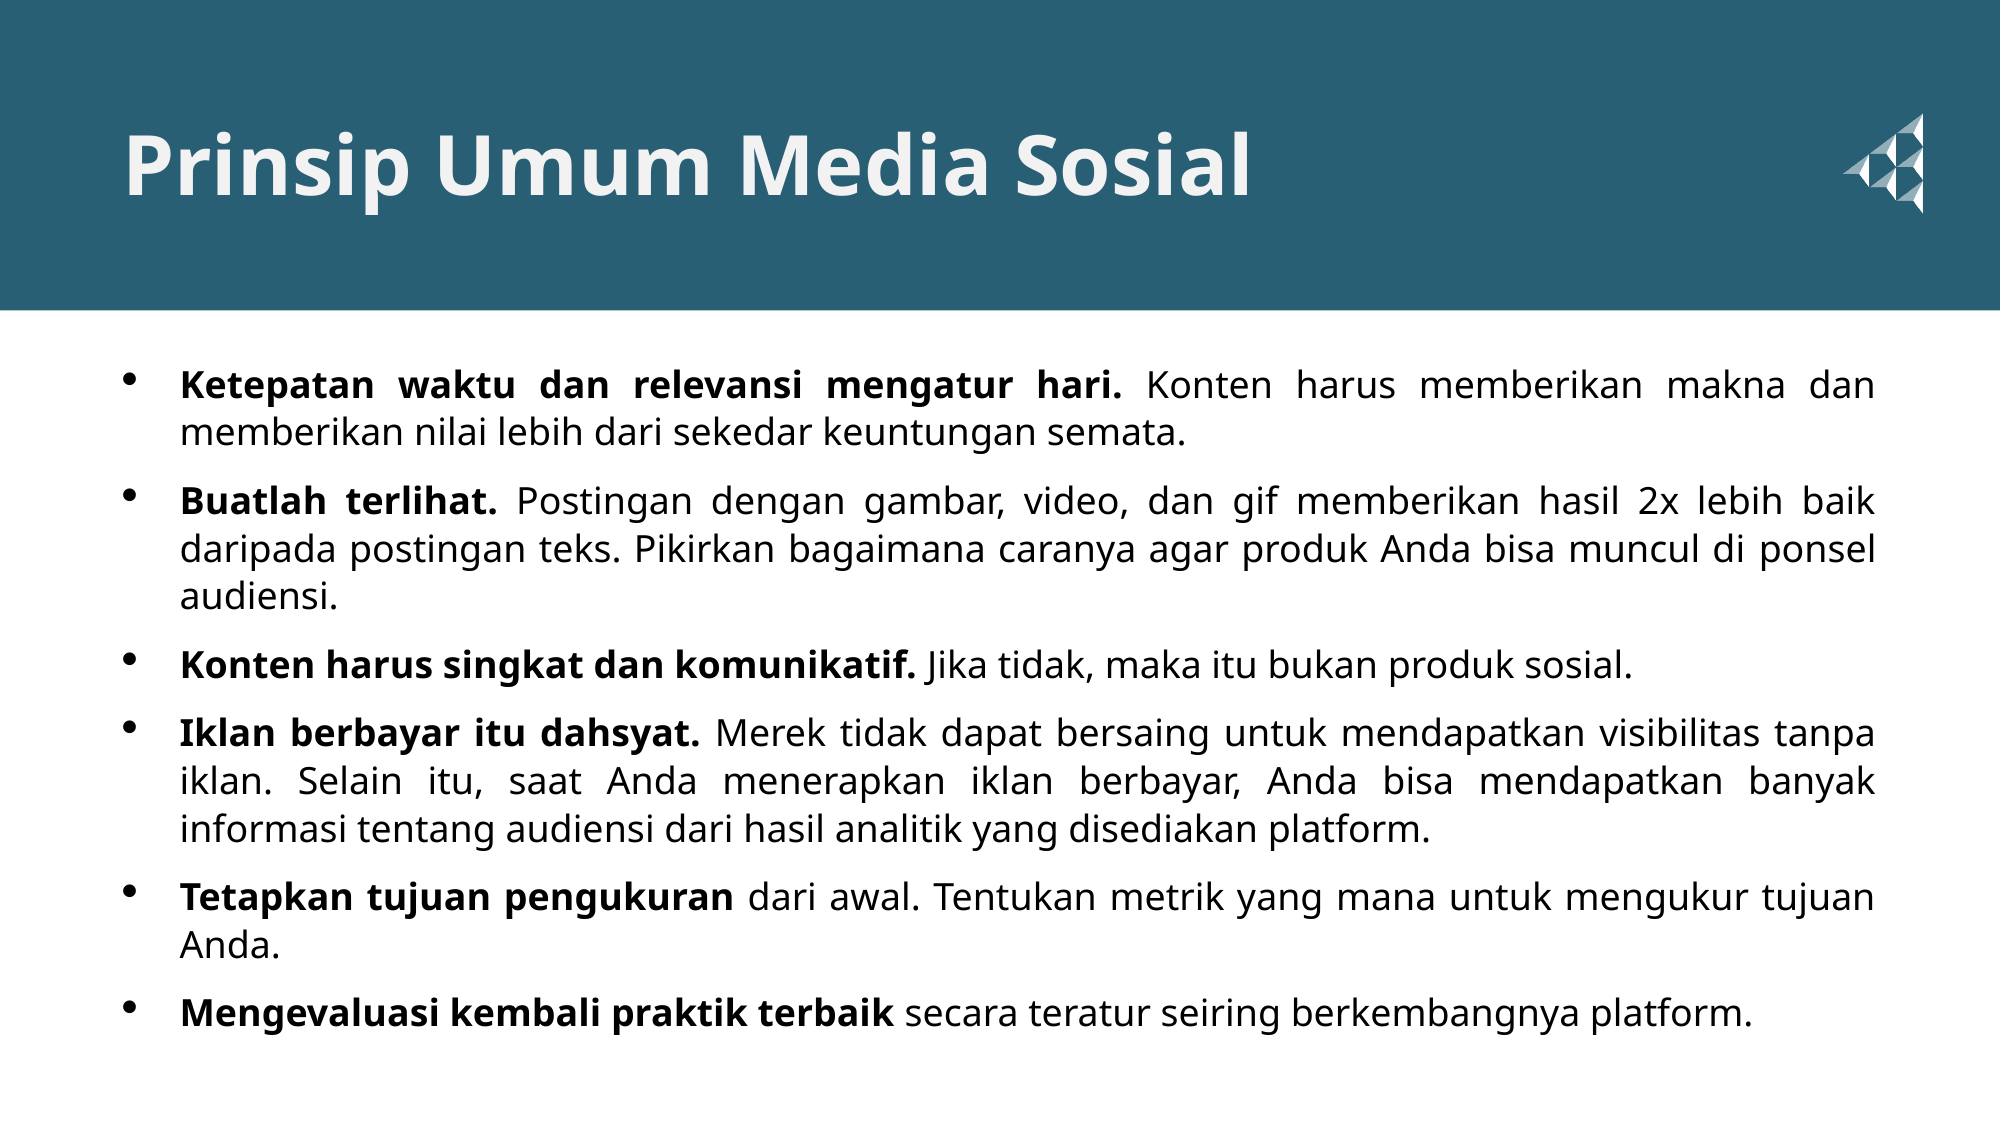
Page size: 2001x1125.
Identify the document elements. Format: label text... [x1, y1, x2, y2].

text_box Ketepatan waktu dan relevansi mengatur hari. Konten harus memberikan makna dan memberikan nilai lebih dari sekedar keuntungan semata. Buatlah terlihat. Postingan dengan gambar, video, dan gif memberikan hasil 2x lebih baik daripada postingan teks. Pikirkan bagaimana caranya agar produk Anda bisa muncul di ponsel audiensi. Konten harus singkat dan komunikatif. Jika tidak, maka itu bukan produk sosial. Iklan berbayar itu dahsyat. Merek tidak dapat bersaing untuk mendapatkan visibilitas tanpa iklan. Selain itu, saat Anda menerapkan iklan berbayar, Anda bisa mendapatkan banyak informasi tentang audiensi dari hasil analitik yang disediakan platform. Tetapkan tujuan pengukuran dari awal. Tentukan metrik yang mana untuk mengukur tujuan Anda. Mengevaluasi kembali praktik terbaik secara teratur seiring berkembangnya platform. [108, 350, 1892, 1065]
title Prinsip Umum Media Sosial [107, 112, 1923, 212]
